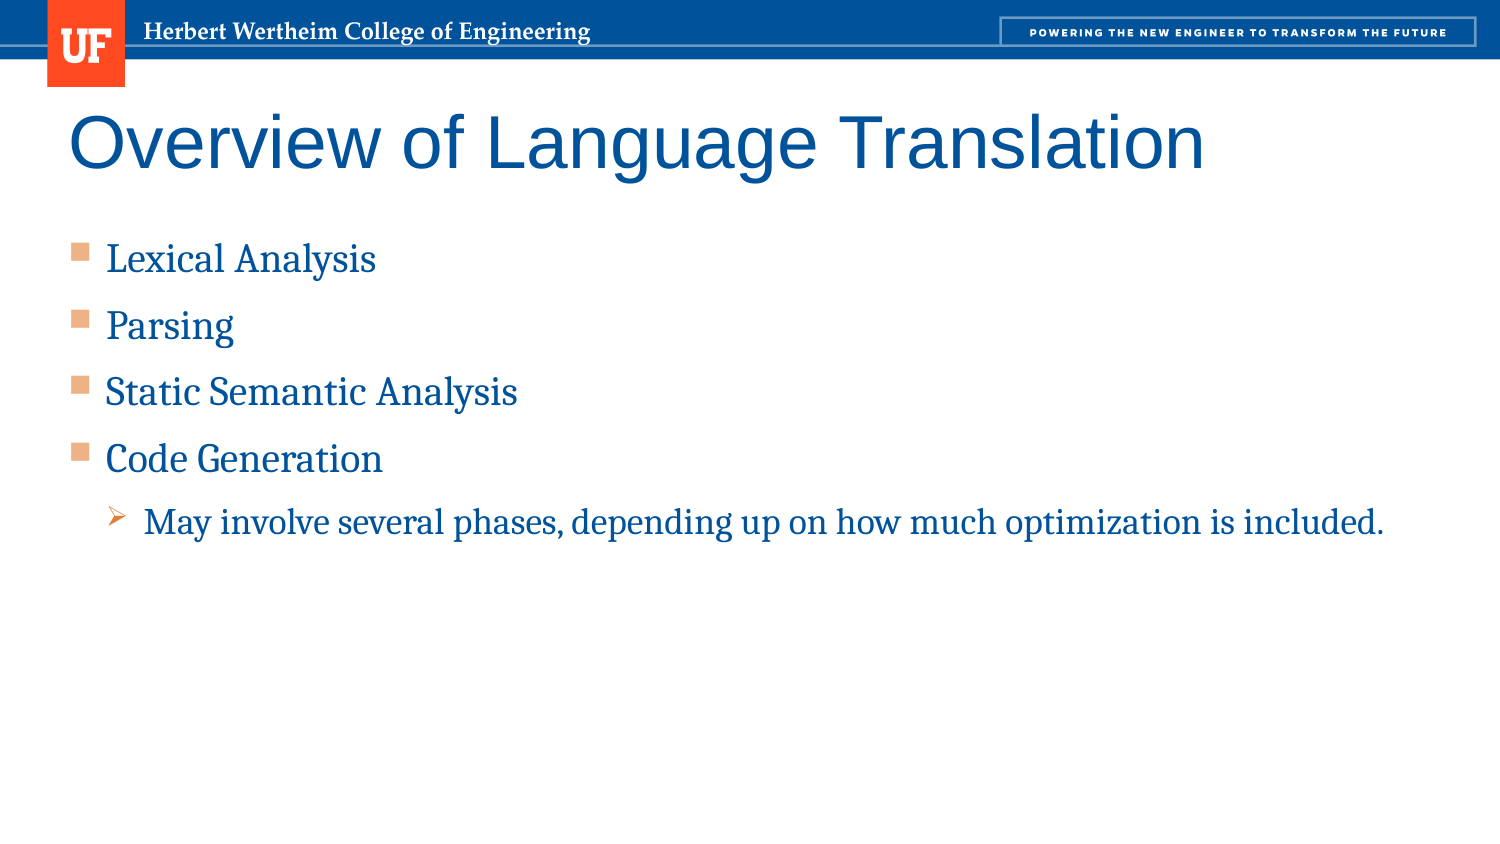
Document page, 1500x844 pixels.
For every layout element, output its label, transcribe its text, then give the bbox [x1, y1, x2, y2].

picture [0, 0, 1500, 87]
list Lexical Analysis Parsing Static Semantic Analysis Code Generation May involve several phases, depending up on how much optimization is included. [53, 223, 1447, 803]
title Overview of Language Translation [53, 86, 1414, 223]
